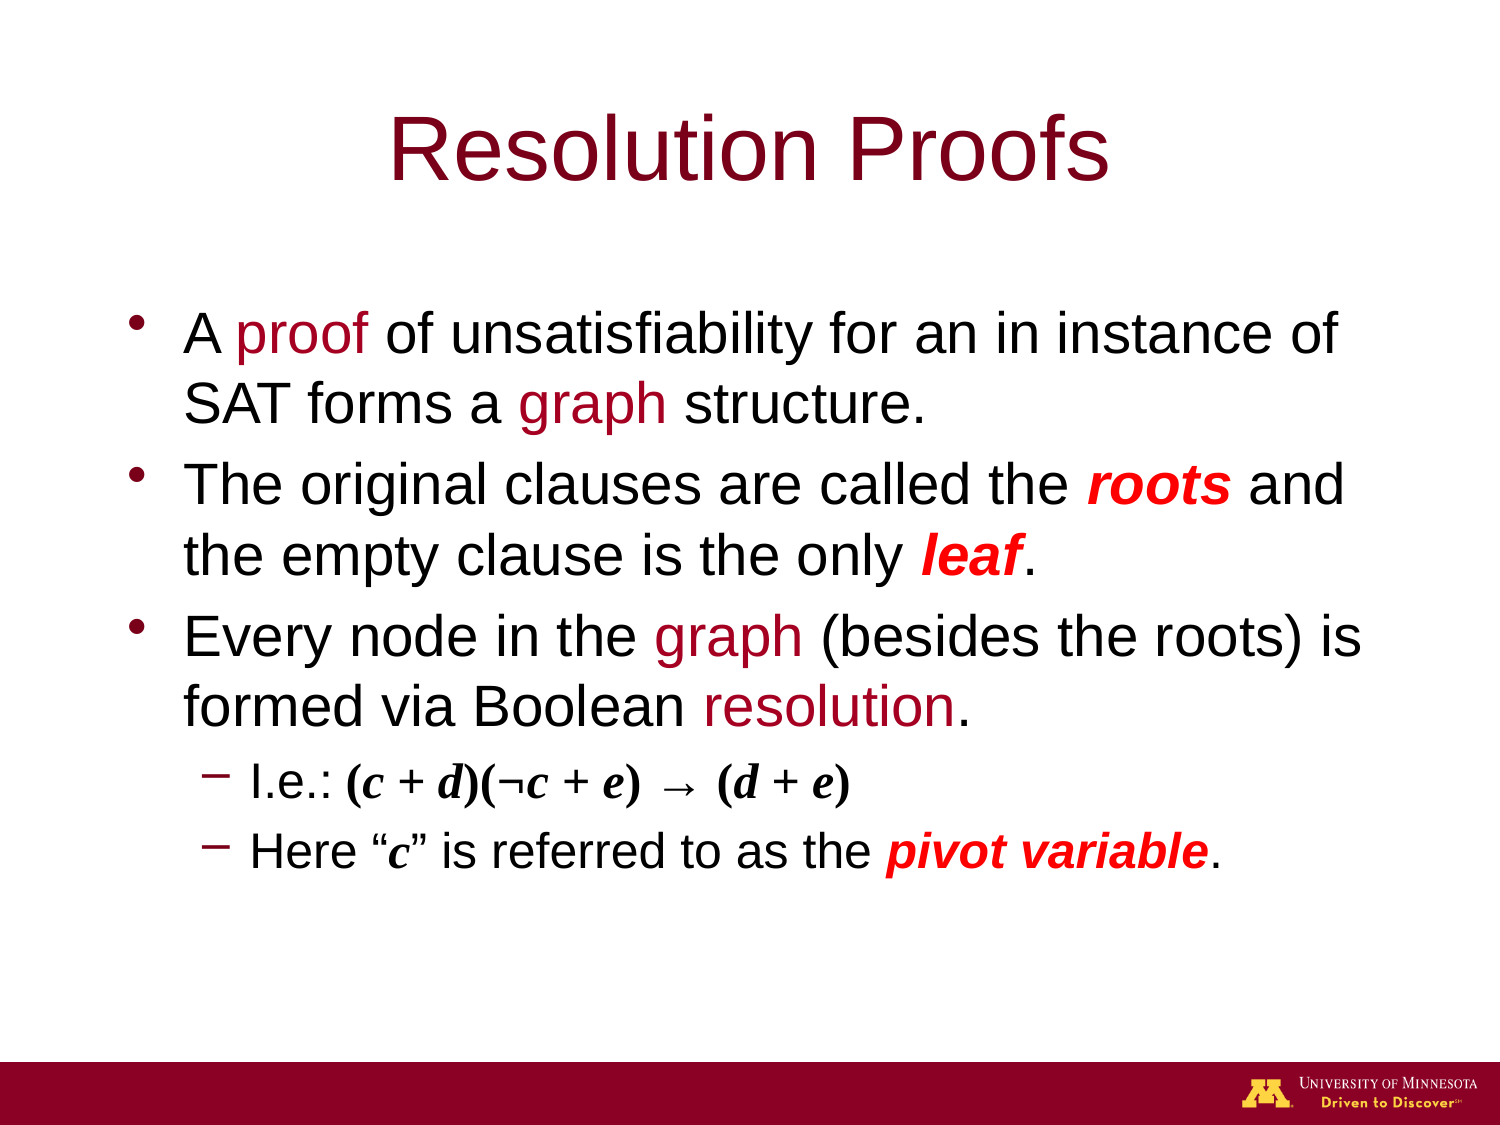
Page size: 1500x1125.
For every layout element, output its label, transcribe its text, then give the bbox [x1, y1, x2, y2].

list A proof of unsatisfiability for an in instance of SAT forms a graph structure. The original clauses are called the roots and the empty clause is the only leaf. Every node in the graph (besides the roots) is formed via Boolean resolution. I.e.: (c + d)(¬c + e) → (d + e) Here “c” is referred to as the pivot variable. [112, 287, 1388, 938]
title Resolution Proofs [112, 49, 1388, 238]
picture [0, 1062, 1500, 1125]
